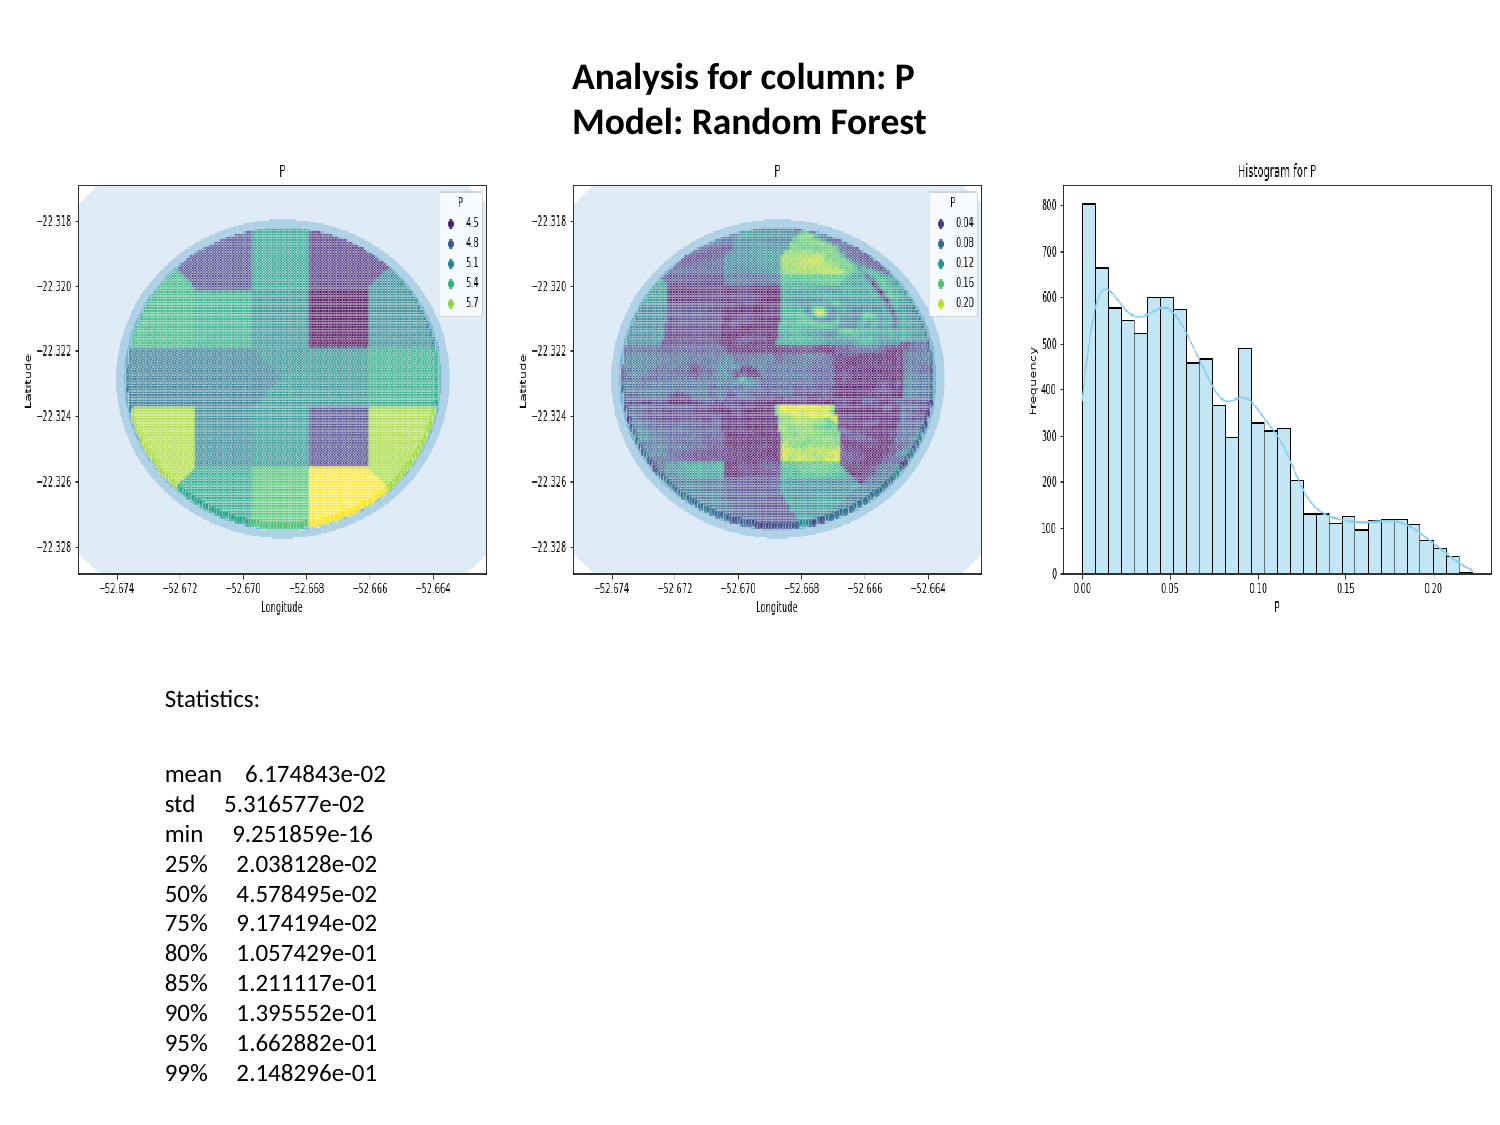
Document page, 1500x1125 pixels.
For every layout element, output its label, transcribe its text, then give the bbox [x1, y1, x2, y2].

picture [509, 149, 991, 631]
text_box Statistics: mean 6.174843e-02 std 5.316577e-02 min 9.251859e-16 25% 2.038128e-02 50% 4.578495e-02 75% 9.174194e-02 80% 1.057429e-01 85% 1.211117e-01 90% 1.395552e-01 95% 1.662882e-01 99% 2.148296e-01 [149, 674, 1500, 1094]
text_box Analysis for column: P Model: Random Forest [557, 0, 943, 148]
picture [1019, 149, 1500, 631]
picture [14, 149, 496, 631]
